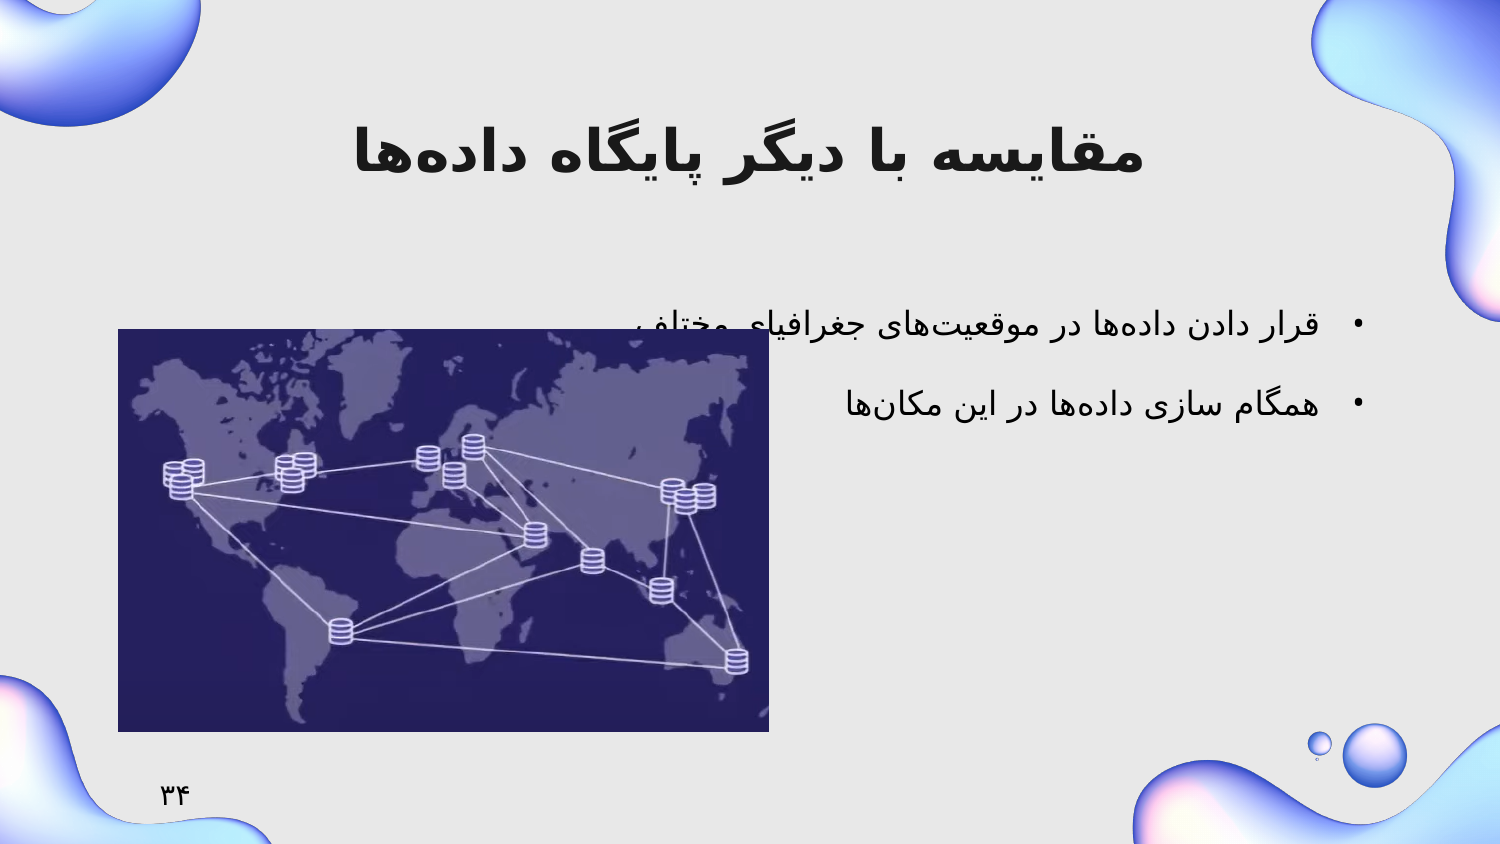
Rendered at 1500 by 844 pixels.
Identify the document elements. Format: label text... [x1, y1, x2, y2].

text_box قرار دادن داده‌ها در موقعیت‌های جغرافیای مختلف همگام سازی داده‌ها در این مکان‌ها [31, 254, 1382, 430]
picture [1099, 662, 1500, 844]
picture [0, 0, 232, 158]
picture [0, 329, 769, 844]
title مقایسه با دیگر پایگاه داده‌ها [118, 101, 1382, 196]
picture [1244, 0, 1500, 360]
text_box ۳۴ [115, 768, 206, 819]
